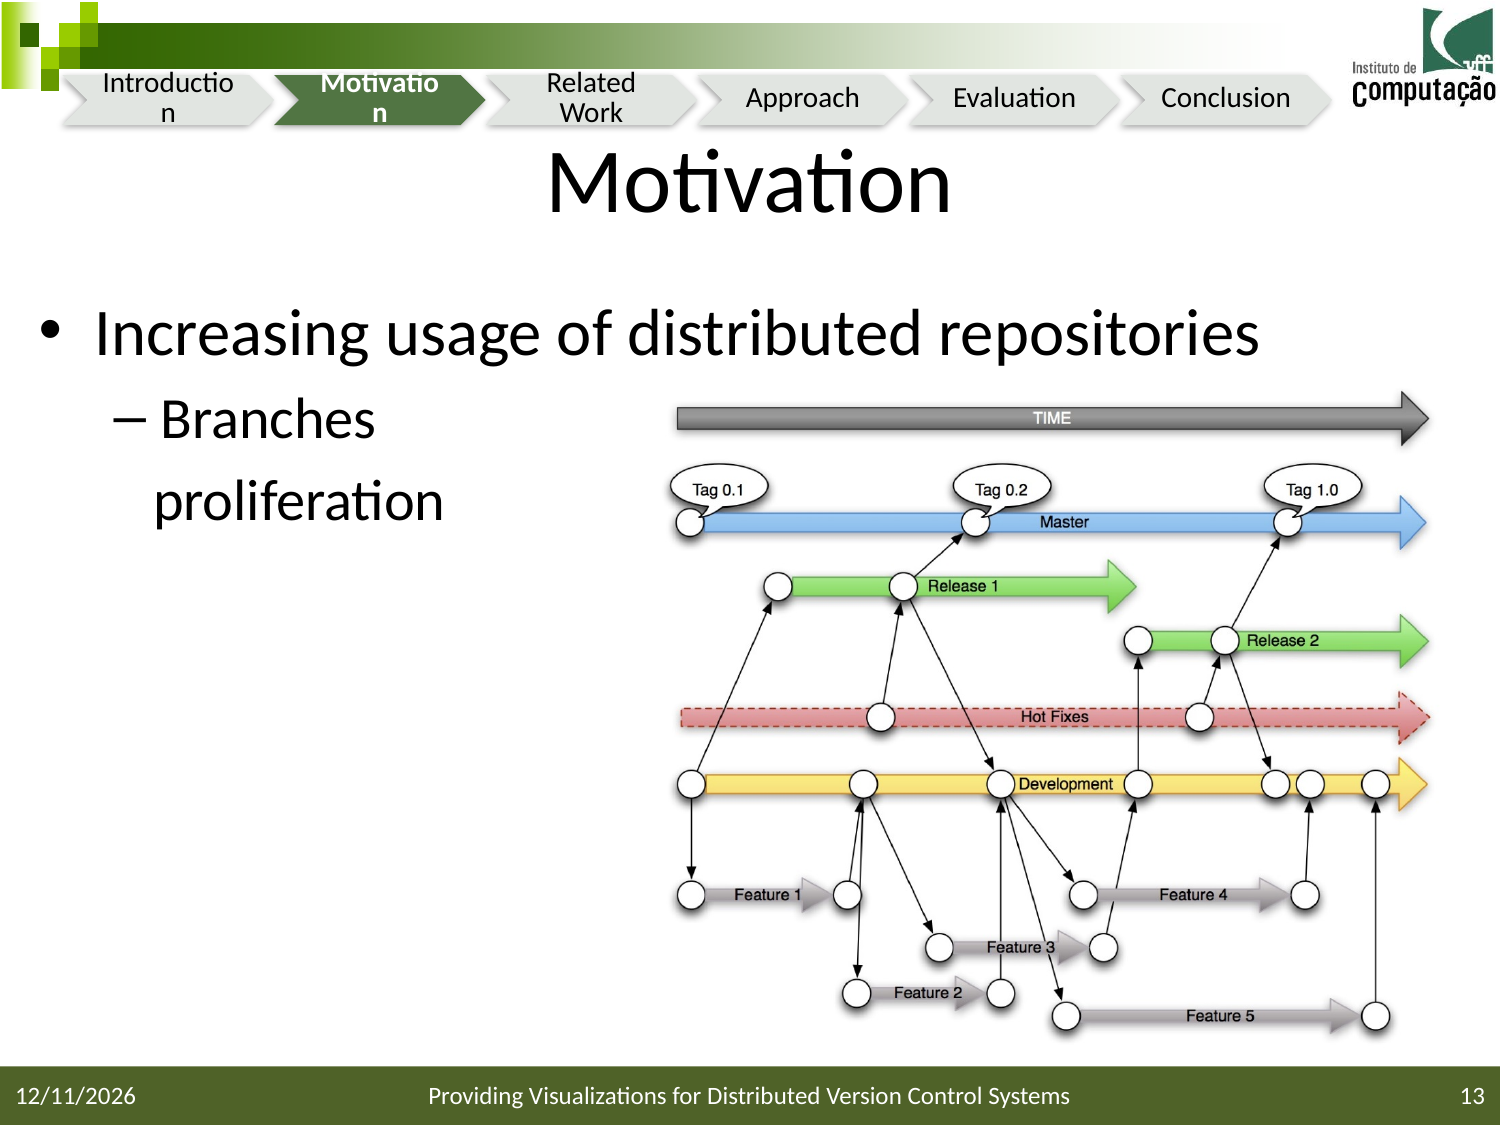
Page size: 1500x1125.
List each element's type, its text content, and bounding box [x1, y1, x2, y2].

slide_number 13 [1149, 1065, 1500, 1125]
list Increasing usage of distributed repositories Branches proliferation [23, 281, 1477, 1055]
title Motivation [23, 82, 1477, 270]
footer Providing Visualizations for Distributed Version Control Systems [362, 1065, 1138, 1125]
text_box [62, 74, 1333, 126]
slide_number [0, 1065, 350, 1125]
picture [643, 366, 1456, 1062]
